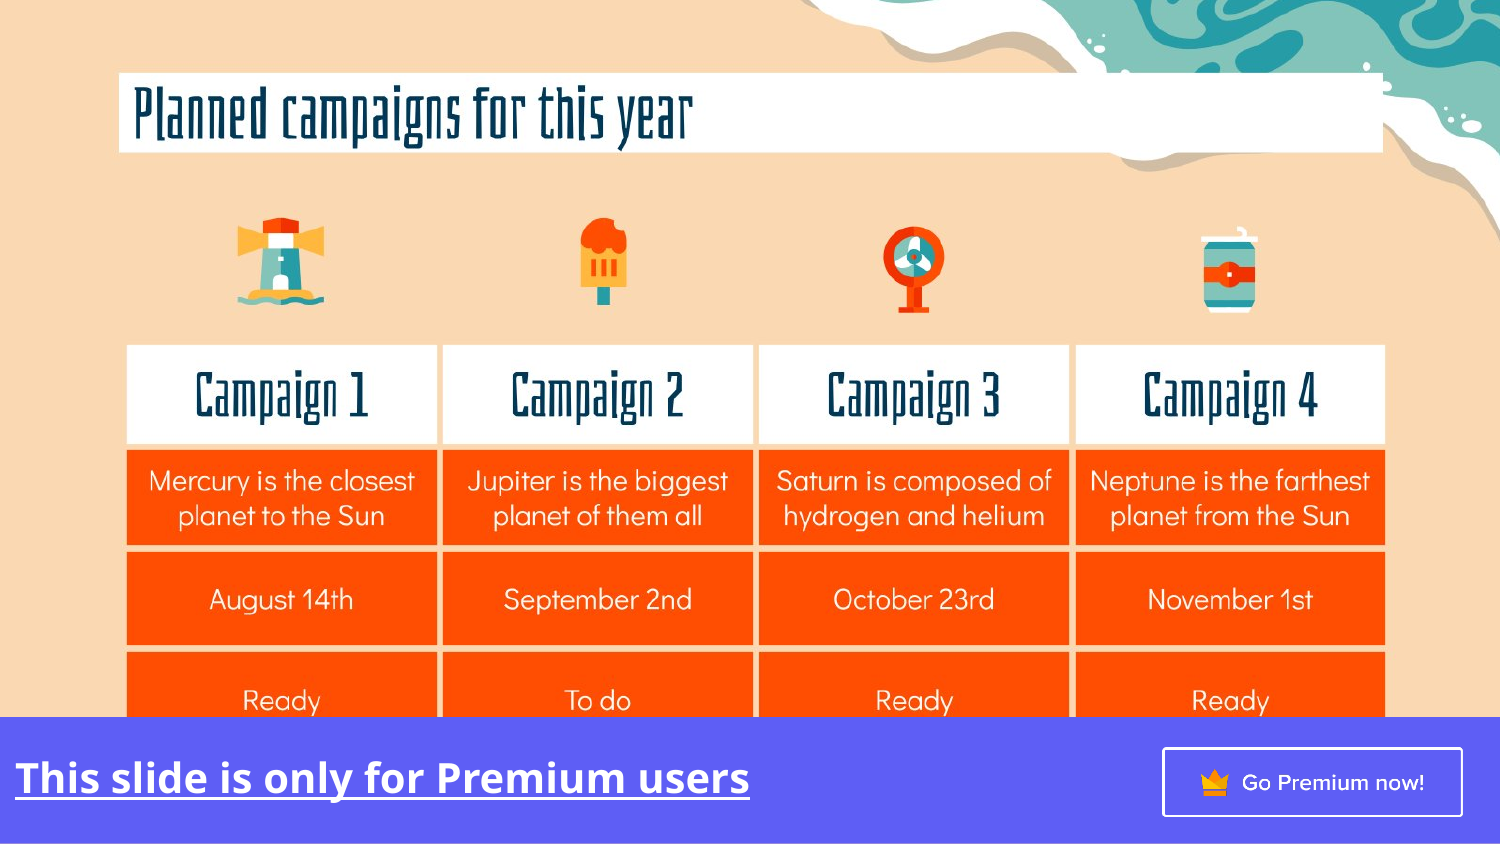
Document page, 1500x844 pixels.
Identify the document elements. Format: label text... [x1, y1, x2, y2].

picture [0, 0, 1500, 717]
picture [1162, 747, 1463, 817]
text_box This slide is only for Premium users [0, 717, 1500, 844]
